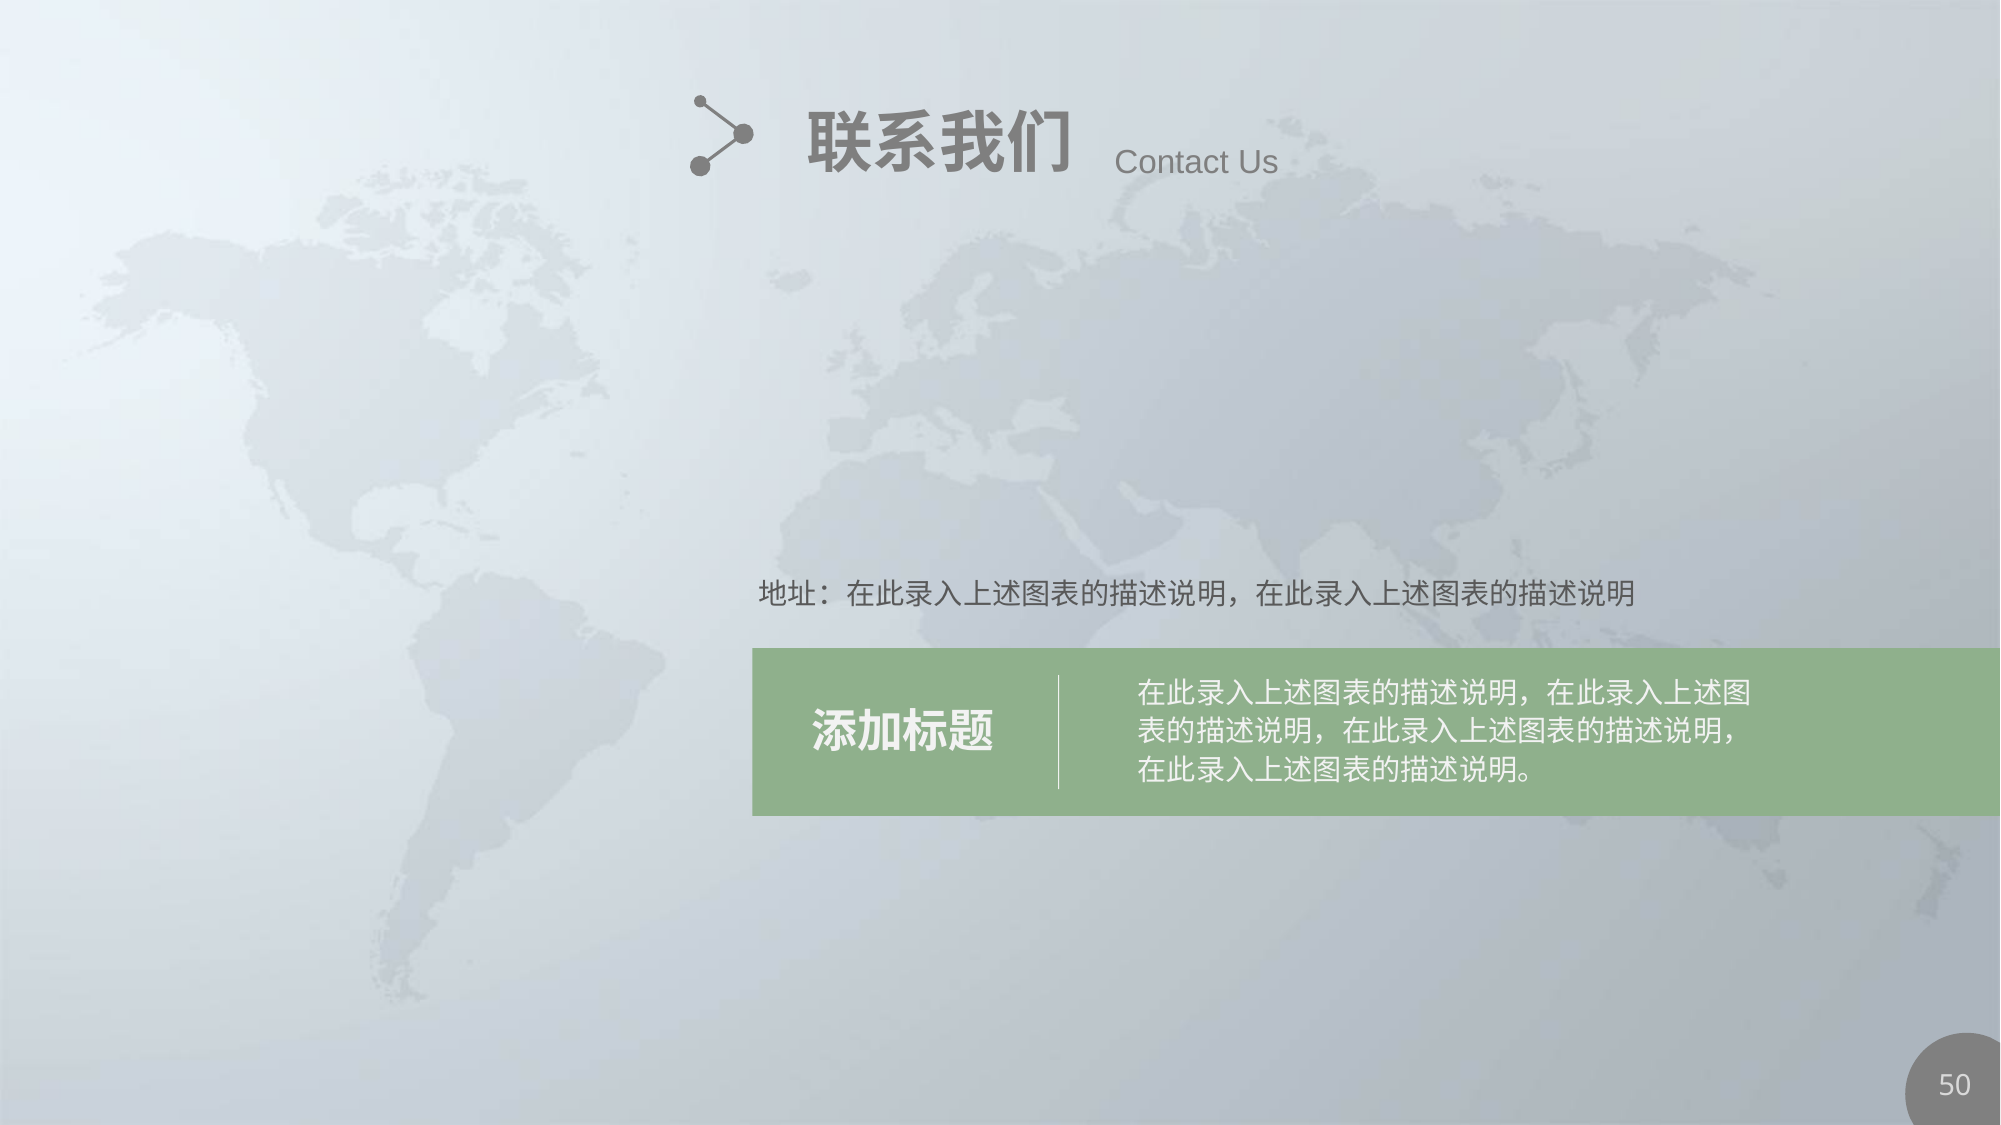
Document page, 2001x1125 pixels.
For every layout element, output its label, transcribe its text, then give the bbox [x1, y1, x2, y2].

text_box 在此录入上述图表的描述说明，在此录入上述图表的描述说明，在此录入上述图表的描述说明，在此录入上述图表的描述说明。 [1122, 663, 1773, 794]
text_box 添加标题 [796, 694, 1052, 765]
text_box 联系我们 [790, 92, 1089, 188]
text_box 地址：在此录入上述图表的描述说明，在此录入上述图表的描述说明 [743, 550, 1748, 618]
text_box Contact Us [1099, 132, 1479, 188]
text_box [751, 647, 2000, 817]
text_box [700, 101, 744, 167]
picture [0, 0, 2000, 1125]
